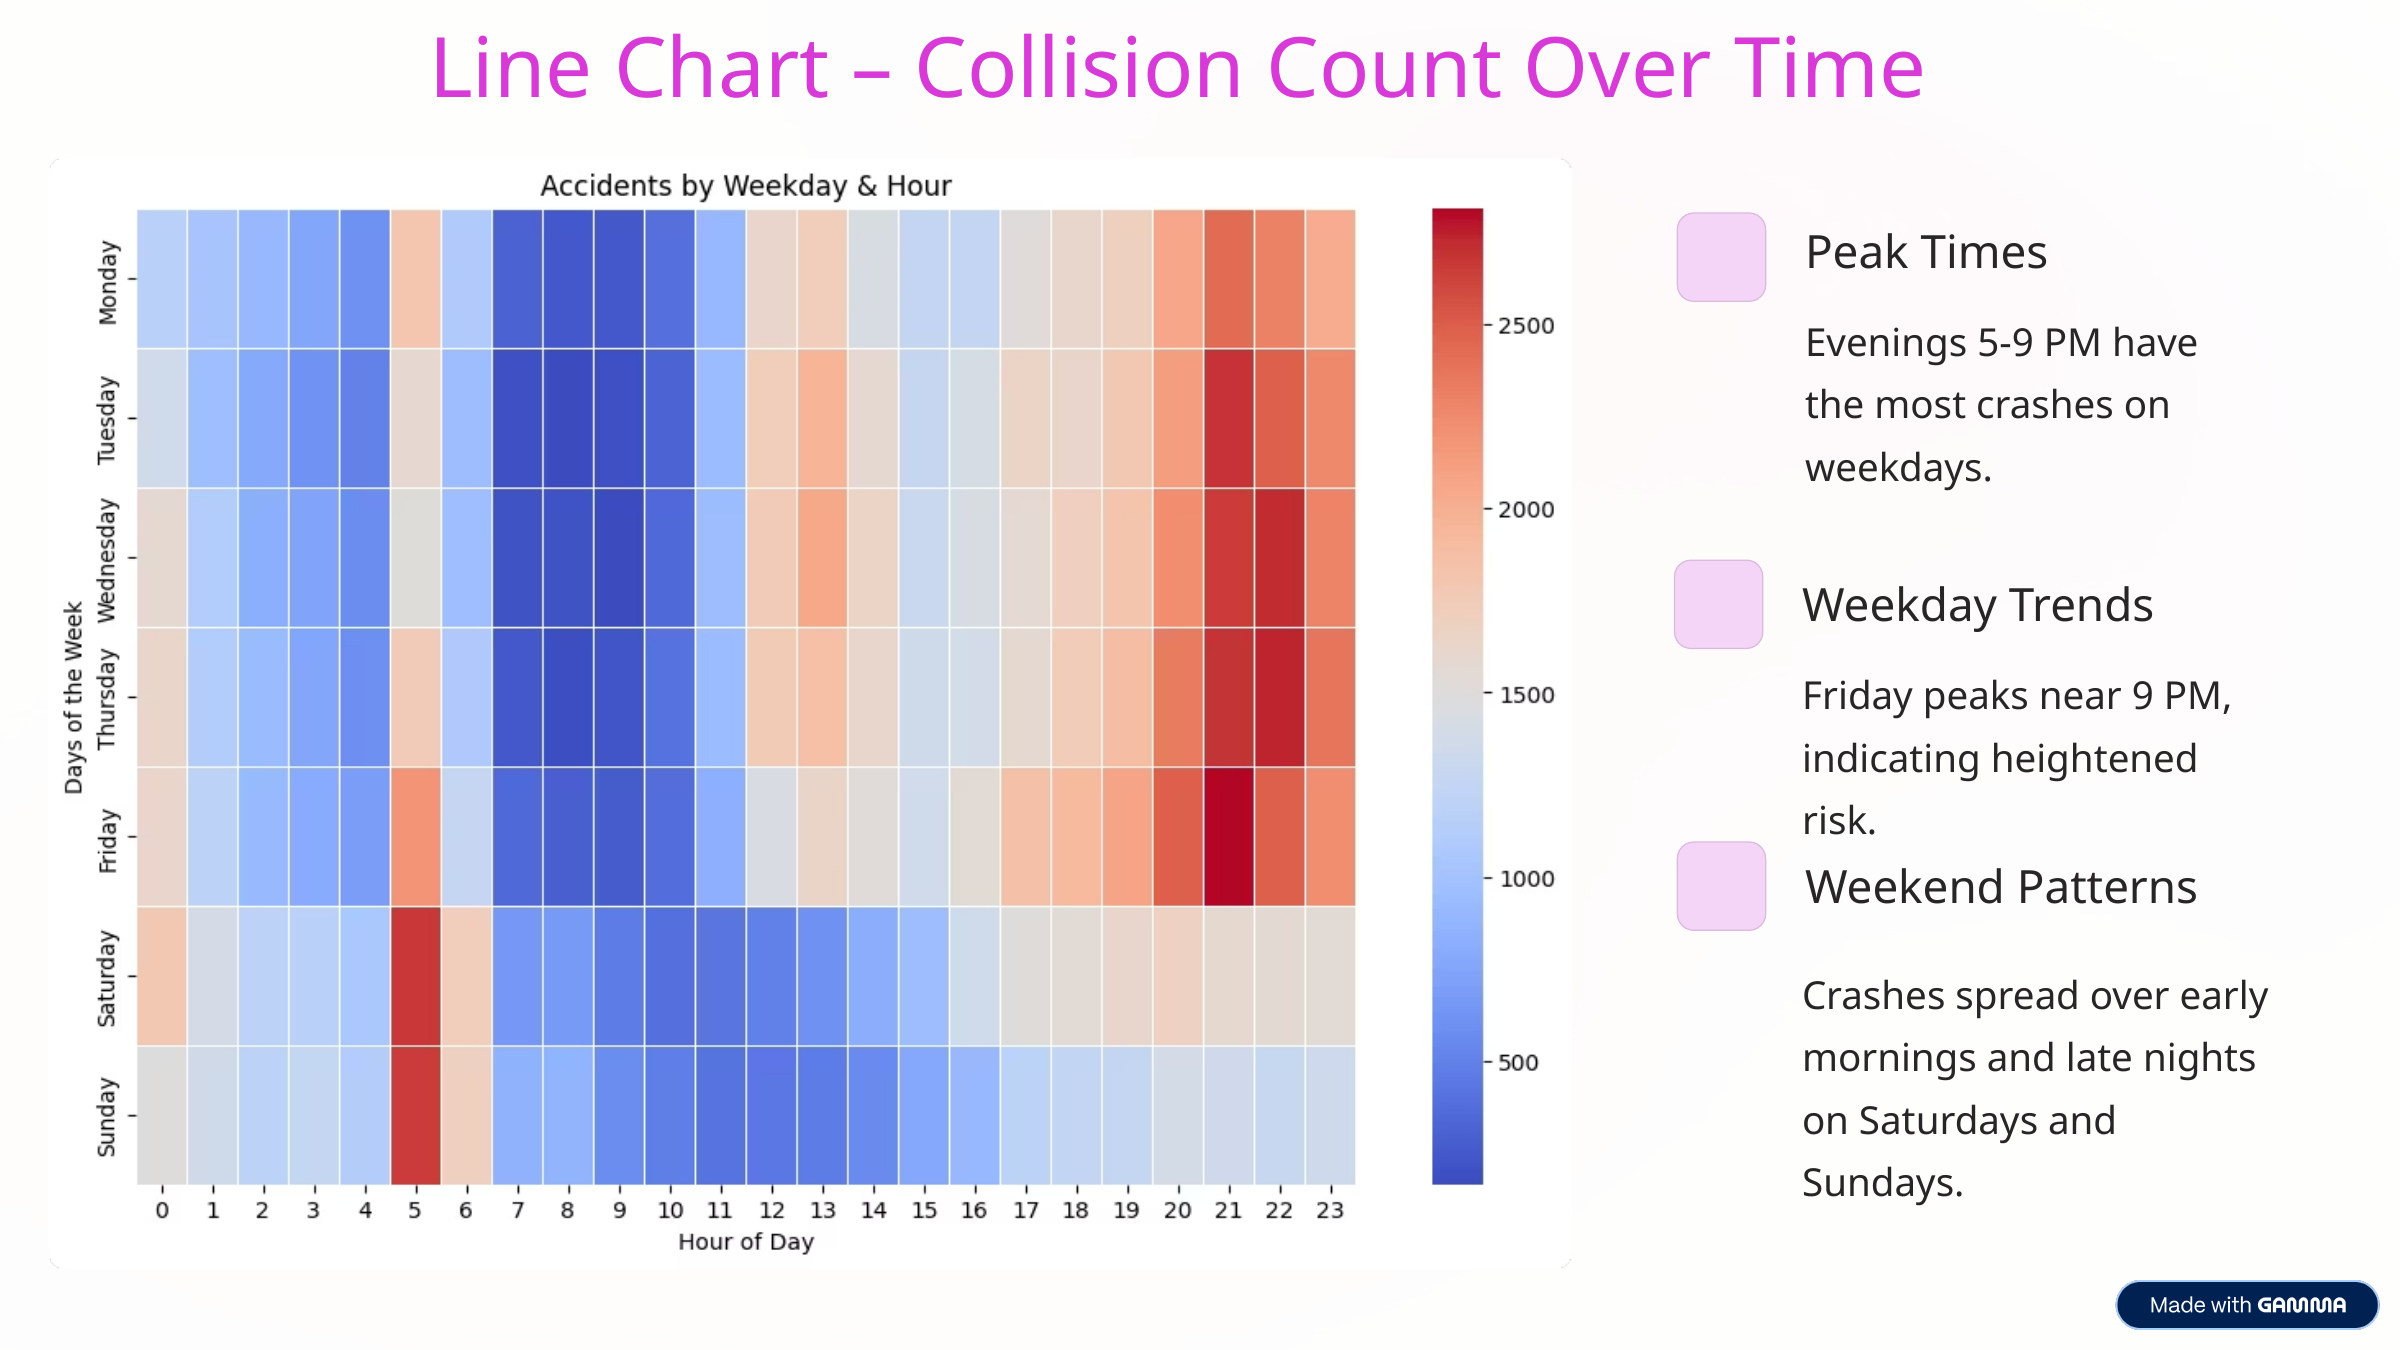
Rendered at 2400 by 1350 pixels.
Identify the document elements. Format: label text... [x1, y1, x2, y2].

text_box Crashes spread over early mornings and late nights on Saturdays and Sundays. [1802, 954, 2290, 1200]
text_box [1677, 213, 1766, 302]
text_box [1674, 560, 1763, 649]
text_box Peak Times [1805, 220, 2266, 278]
text_box [1677, 842, 1766, 931]
picture [2106, 1271, 2389, 1339]
text_box Weekend Patterns [1805, 855, 2267, 914]
text_box Weekday Trends [1802, 573, 2263, 632]
text_box Evenings 5-9 PM have the most crashes on weekdays. [1805, 301, 2266, 427]
text_box Line Chart – Collision Count Over Time [322, 0, 2036, 133]
text_box Friday peaks near 9 PM, indicating heightened risk. [1802, 654, 2263, 781]
picture [49, 158, 1572, 1269]
